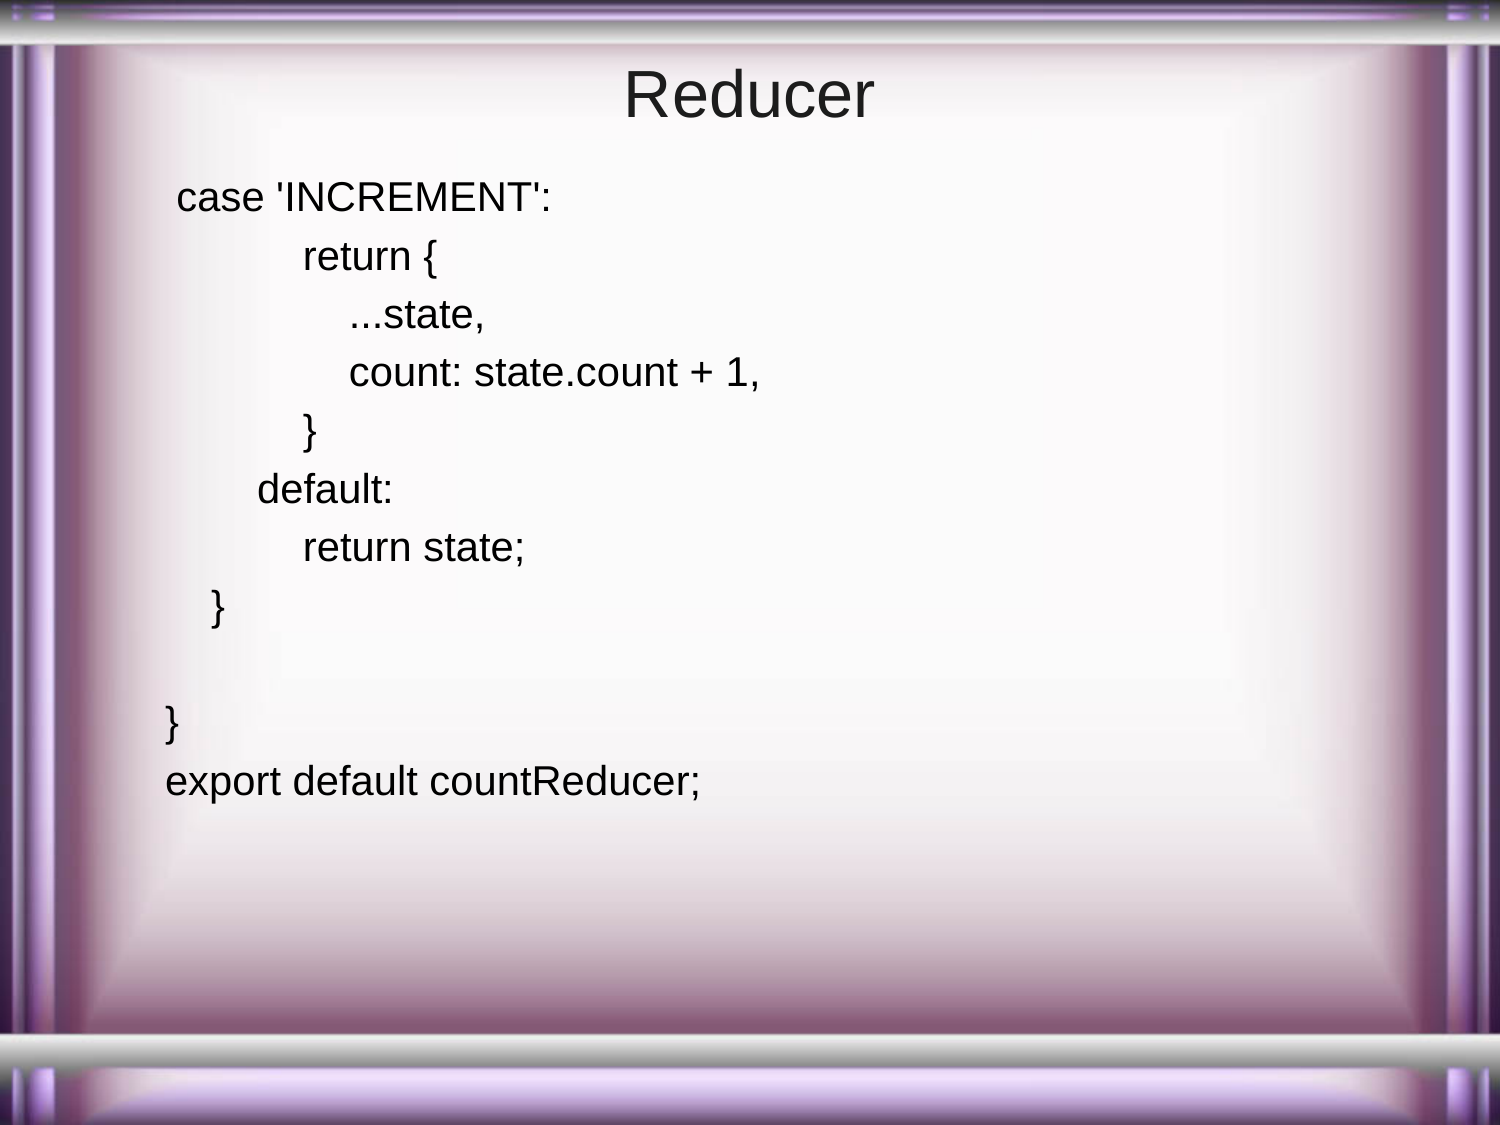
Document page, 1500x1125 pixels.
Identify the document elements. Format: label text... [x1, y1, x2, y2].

title Reducer [75, 45, 1425, 138]
list case 'INCREMENT': return { ...state, count: state.count + 1, } default: return state; } } export default countReducer; [75, 162, 1425, 1005]
picture [0, 0, 1500, 1125]
